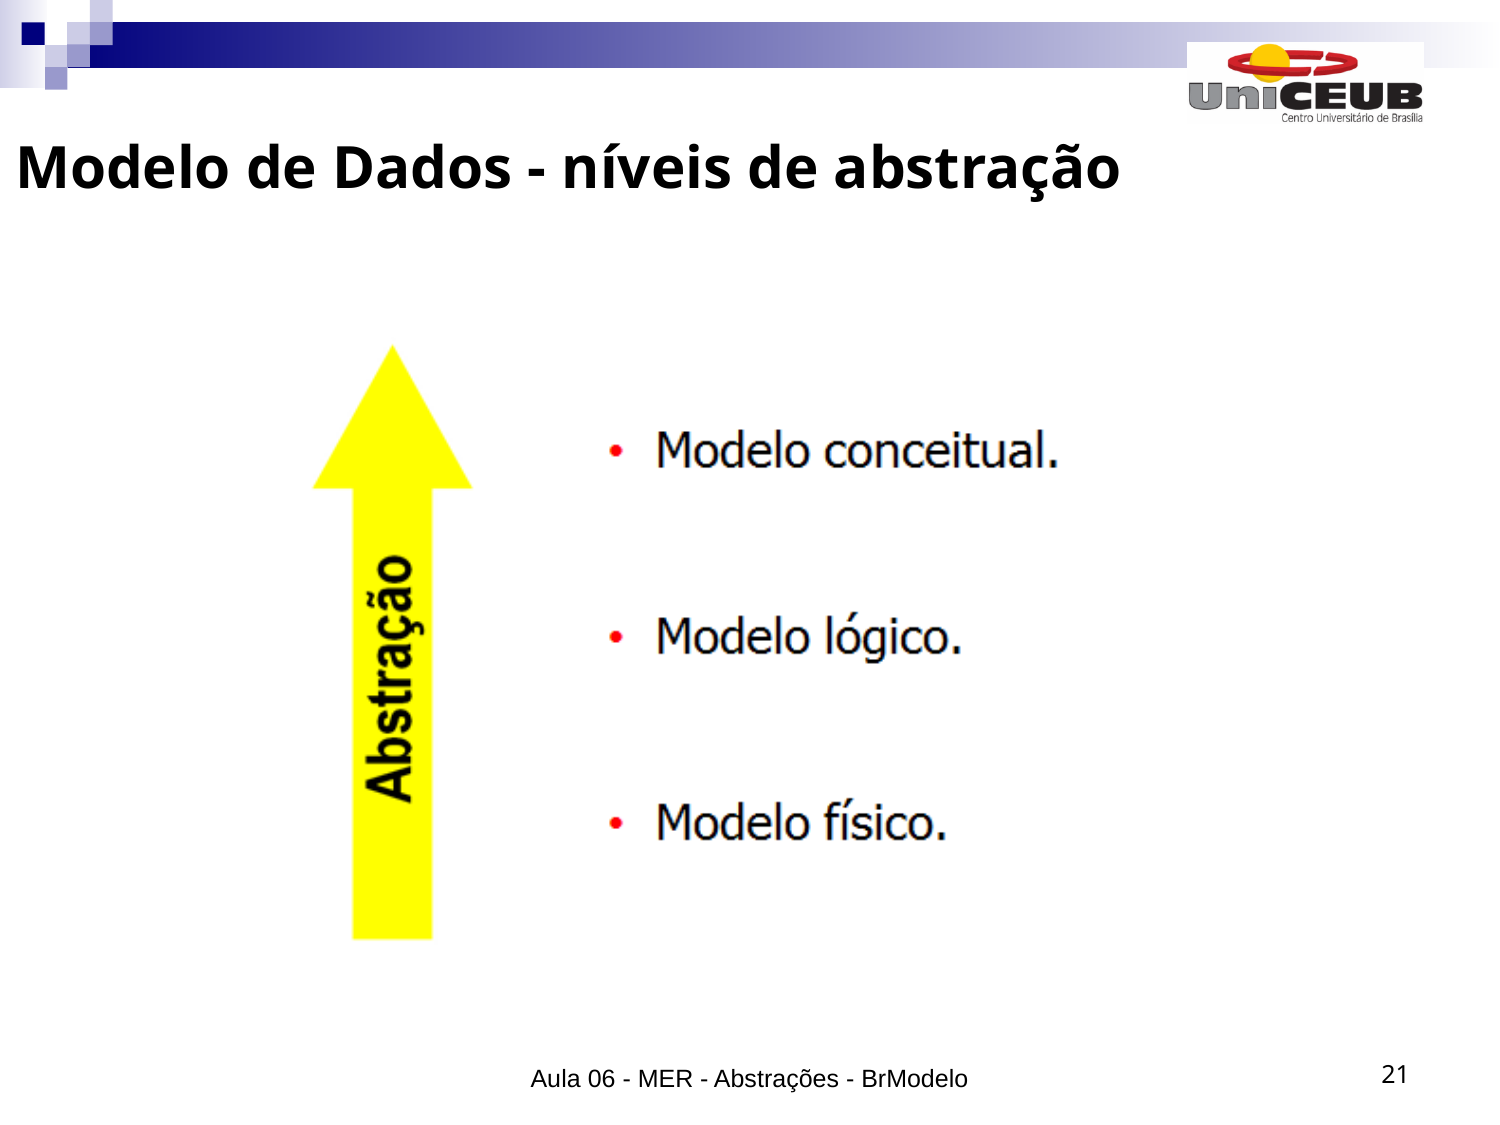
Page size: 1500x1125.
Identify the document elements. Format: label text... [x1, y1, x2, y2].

picture [1186, 42, 1424, 125]
picture [300, 337, 1101, 962]
footer Aula 06 - MER - Abstrações - BrModelo [512, 1025, 988, 1100]
text_box ‹#› [1074, 1024, 1425, 1100]
title Modelo de Dados - níveis de abstração [0, 137, 1500, 199]
